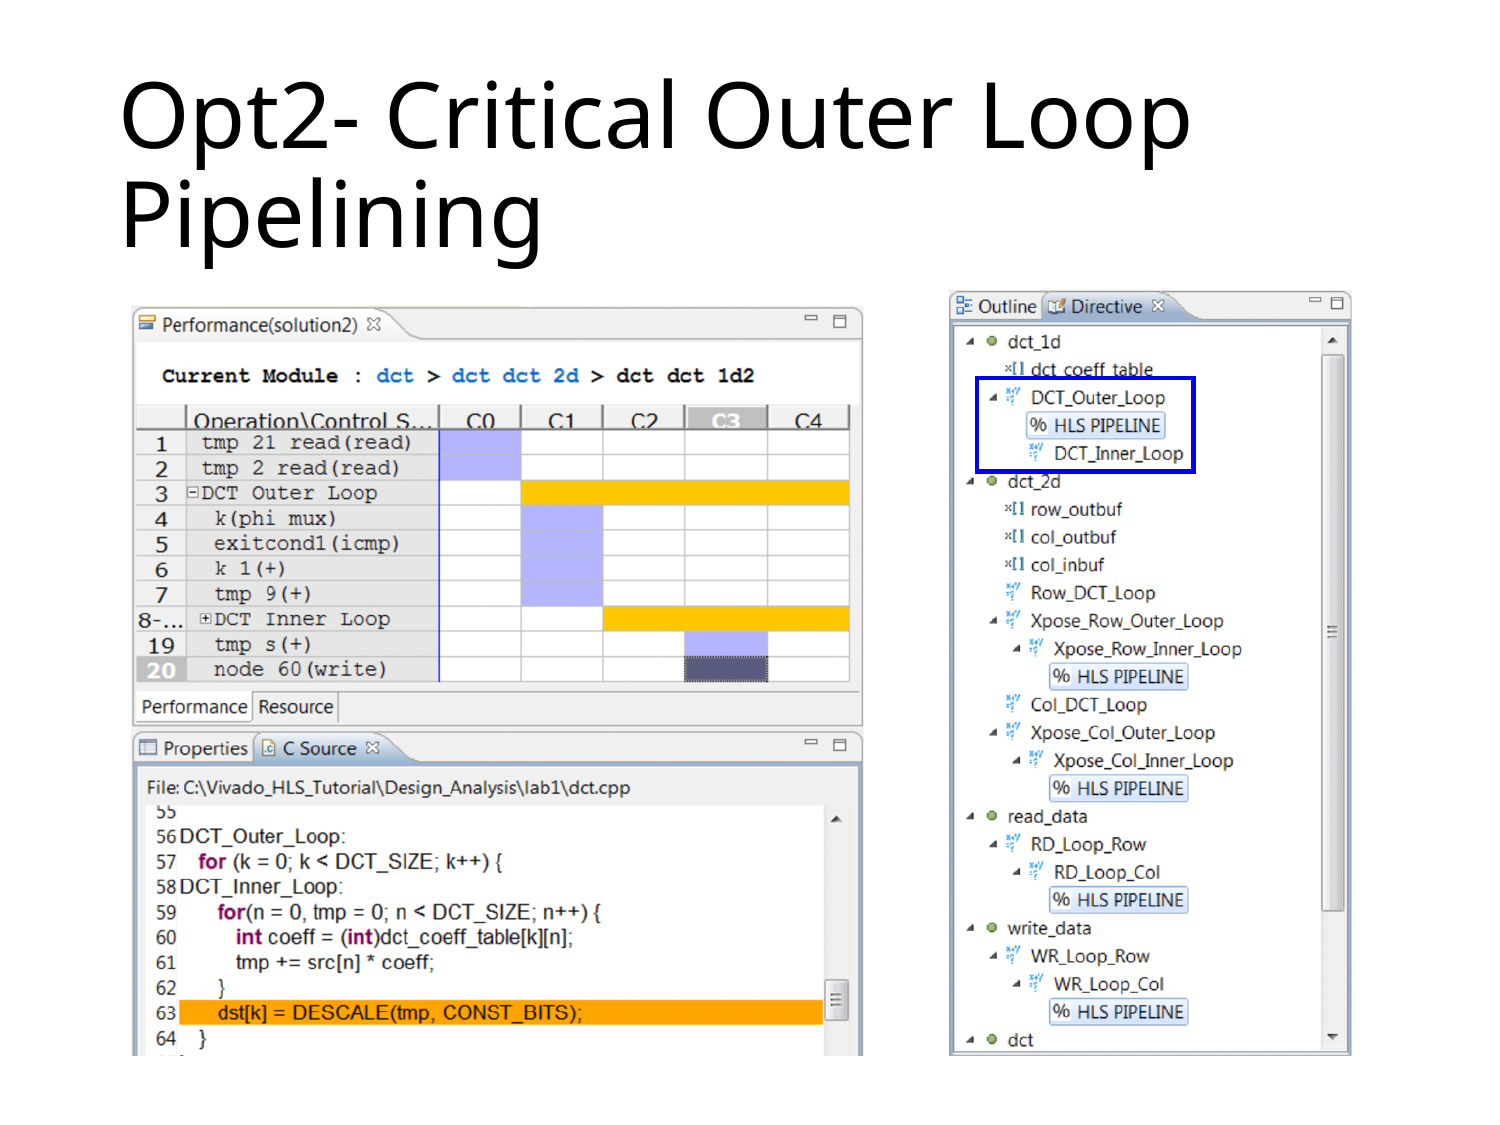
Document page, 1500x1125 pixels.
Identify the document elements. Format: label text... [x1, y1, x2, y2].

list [131, 305, 864, 1056]
picture [937, 280, 1369, 1066]
title Opt2- Critical Outer Loop Pipelining [103, 59, 1440, 278]
